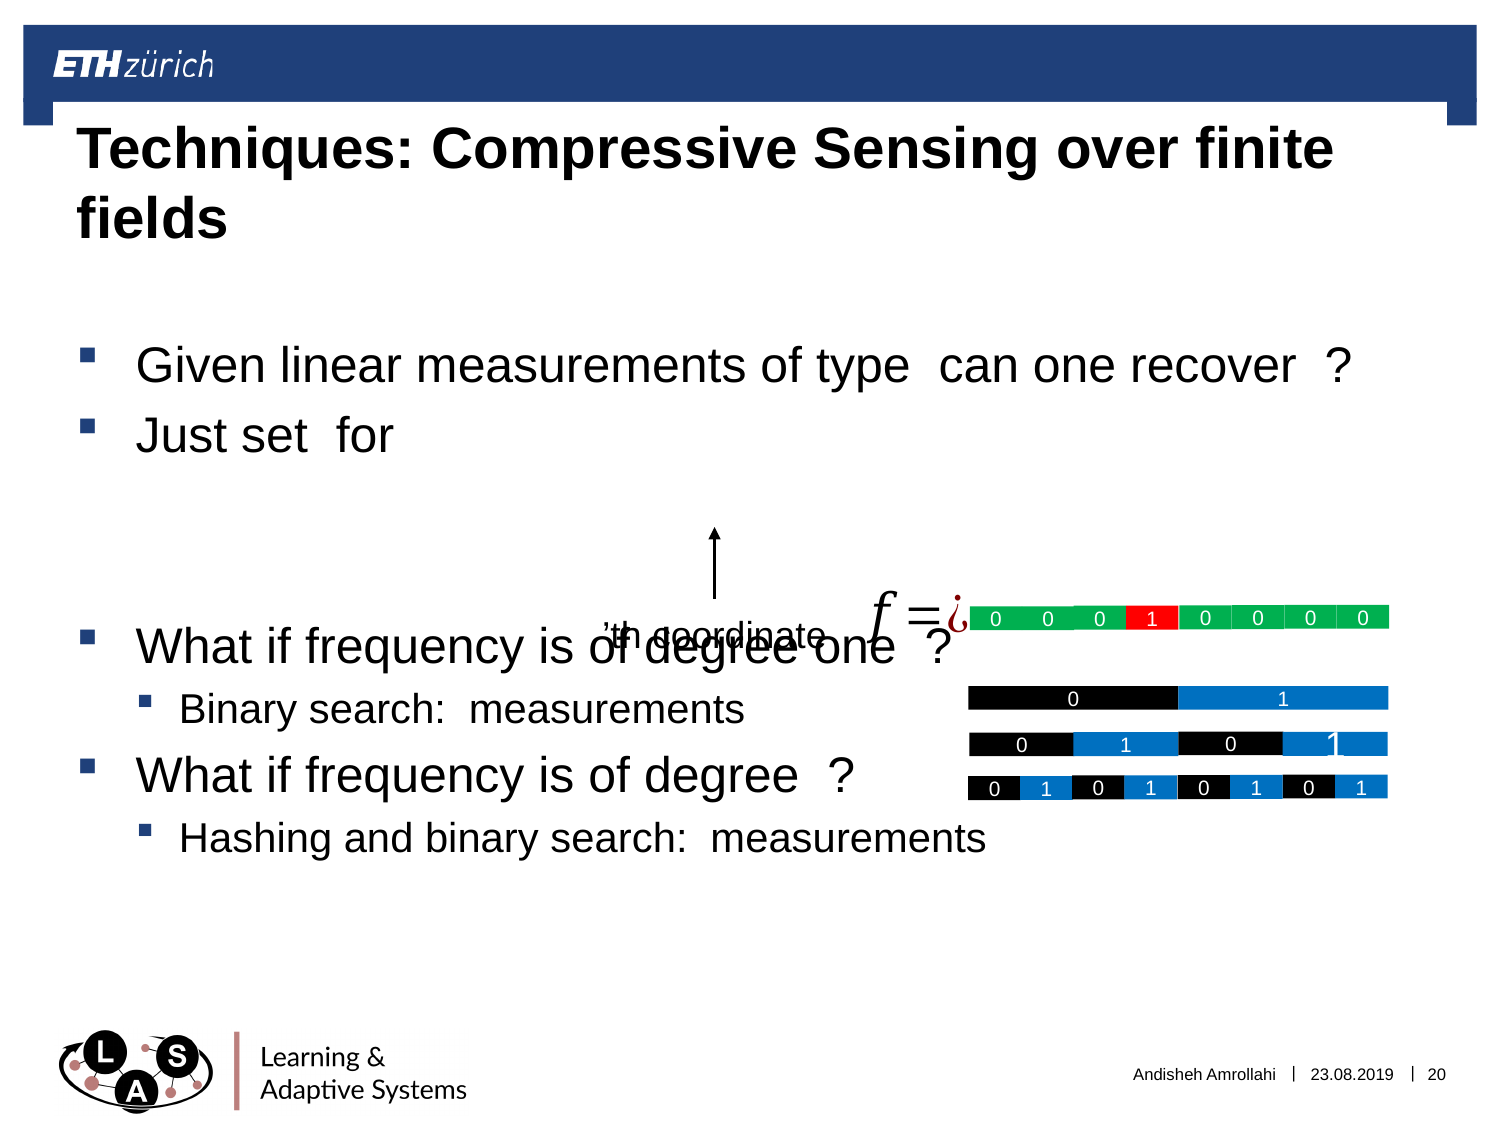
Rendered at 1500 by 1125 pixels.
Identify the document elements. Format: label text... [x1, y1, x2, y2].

text_box 1 [1333, 772, 1390, 801]
text_box 1 [1018, 774, 1075, 802]
text_box 0 [966, 684, 1176, 712]
text_box 0 [1286, 603, 1335, 631]
text_box 1 [1228, 773, 1285, 801]
text_box 0 [1281, 772, 1333, 801]
text_box 0 [967, 730, 1071, 758]
text_box 0 [1335, 603, 1391, 631]
text_box 0 [1177, 603, 1230, 631]
picture [54, 1028, 469, 1116]
text_box 1 [1124, 604, 1181, 632]
text_box 0 [966, 774, 1018, 802]
text_box 1 [1176, 684, 1390, 712]
text_box 0 [1176, 730, 1281, 757]
text_box 0 [1070, 773, 1122, 801]
text_box 0 [1230, 603, 1286, 631]
footer Andisheh Amrollahi [750, 1034, 1277, 1112]
text_box 1 [1122, 773, 1179, 801]
text_box 0 [968, 604, 1020, 632]
text_box 0 [1020, 604, 1072, 632]
text_box 1 [1071, 730, 1180, 758]
text_box 0 [1179, 773, 1229, 801]
slide_number 20 [1415, 1034, 1459, 1112]
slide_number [1302, 1034, 1403, 1112]
text_box 0 [1072, 604, 1124, 632]
text_box 1 [1281, 730, 1390, 758]
title Techniques: Compressive Sensing over finite fields [53, 101, 1447, 262]
